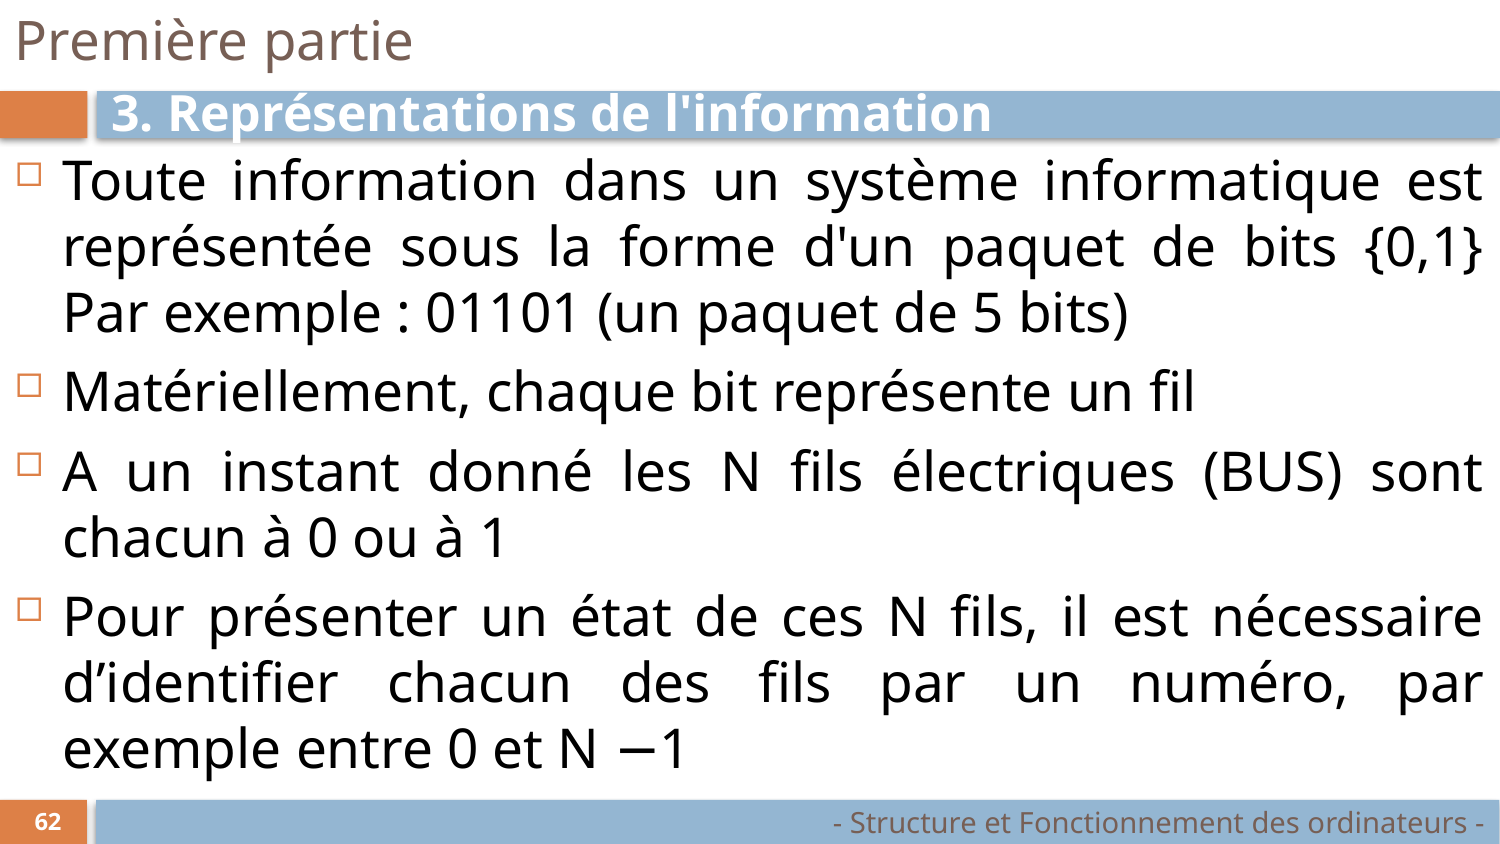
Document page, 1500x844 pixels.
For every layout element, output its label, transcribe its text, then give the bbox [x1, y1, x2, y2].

title Première partie [0, 0, 1500, 80]
list Toute information dans un système informatique est représentée sous la forme d'un paquet de bits {0,1} Par exemple : 01101 (un paquet de 5 bits) Matériellement, chaque bit représente un fil A un instant donné les N fils électriques (BUS) sont chacun à 0 ou à 1 Pour présenter un état de ces N fils, il est nécessaire d’identifier chacun des fils par un numéro, par exemple entre 0 et N −1 [0, 138, 1500, 800]
footer - Structure et Fonctionnement des ordinateurs - [112, 800, 1500, 844]
text_box 3. Représentations de l'information [96, 91, 1500, 133]
